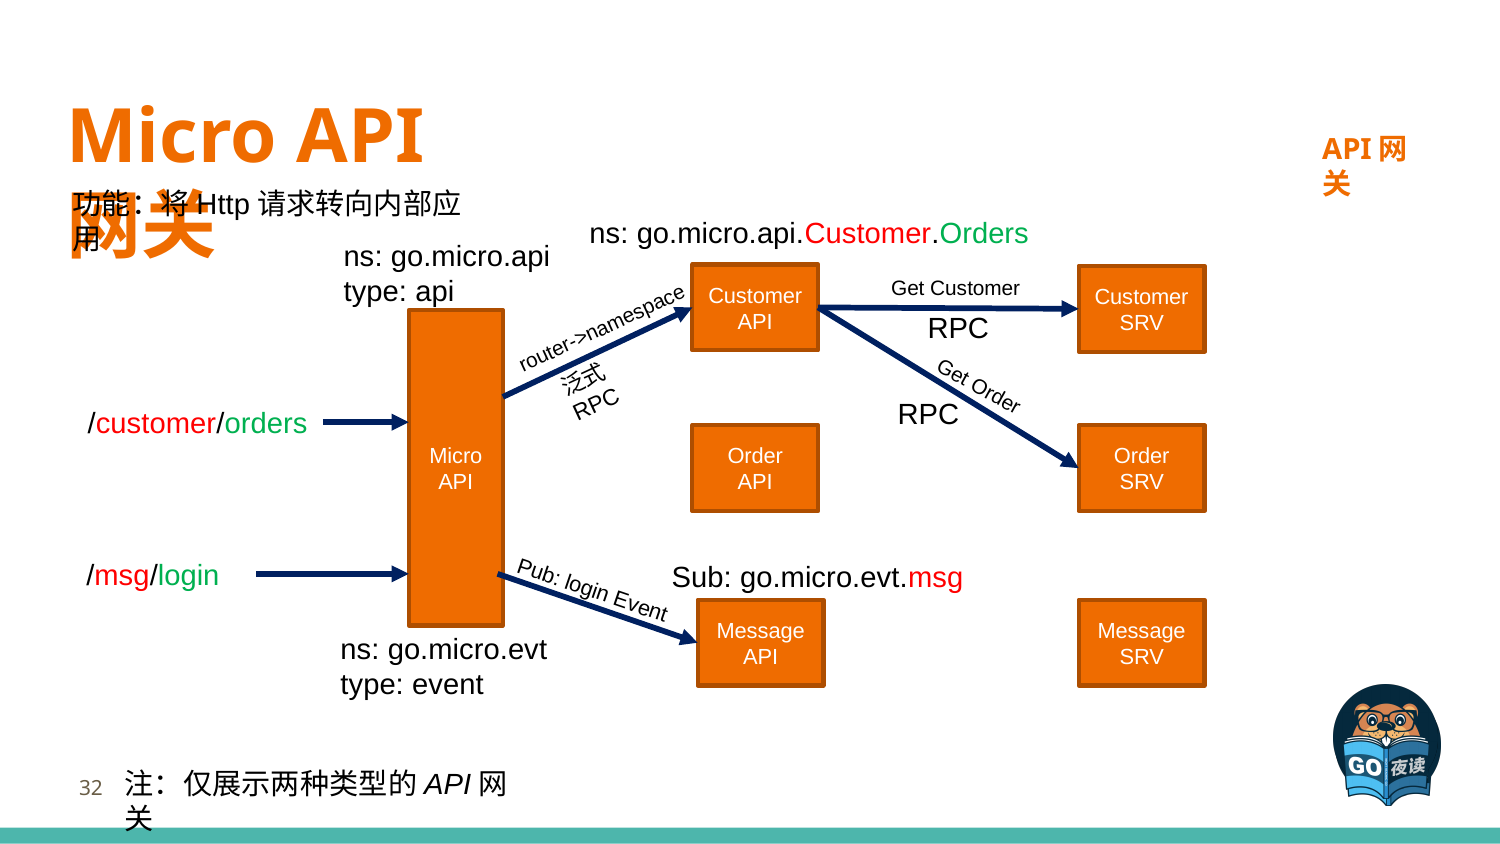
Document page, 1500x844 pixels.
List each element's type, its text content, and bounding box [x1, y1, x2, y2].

text_box ns: go.micro.api.Customer.Orders [574, 207, 1062, 258]
text_box ns: go.micro.api type: api [328, 229, 572, 316]
title Micro API网关 [51, 72, 526, 189]
slide_number 32 [27, 756, 118, 821]
text_box /customer/orders [72, 396, 323, 448]
text_box Message API [697, 602, 824, 686]
text_box API网关 [1307, 122, 1432, 174]
text_box Sub: go.micro.evt.msg [656, 551, 979, 602]
text_box Micro API [408, 316, 503, 622]
text_box Get Customer [876, 267, 1042, 304]
text_box Order SRV [1078, 425, 1205, 512]
text_box Customer SRV [1078, 265, 1205, 352]
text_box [502, 307, 693, 398]
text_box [497, 573, 698, 643]
text_box 泛式 RPC [553, 405, 578, 415]
text_box 功能：将Http请求转向内部应用 [57, 177, 496, 229]
text_box router->namespace [600, 263, 708, 307]
picture [1333, 684, 1441, 806]
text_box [817, 307, 1079, 469]
text_box 注：仅展示两种类型的API网关 [109, 757, 541, 808]
text_box Order API [692, 425, 819, 512]
text_box Pub: login Event [499, 539, 606, 572]
text_box Message SRV [1078, 599, 1205, 686]
text_box Customer API [692, 264, 819, 351]
text_box ns: go.micro.evt type: event [325, 622, 569, 709]
text_box /msg/login [71, 548, 236, 600]
